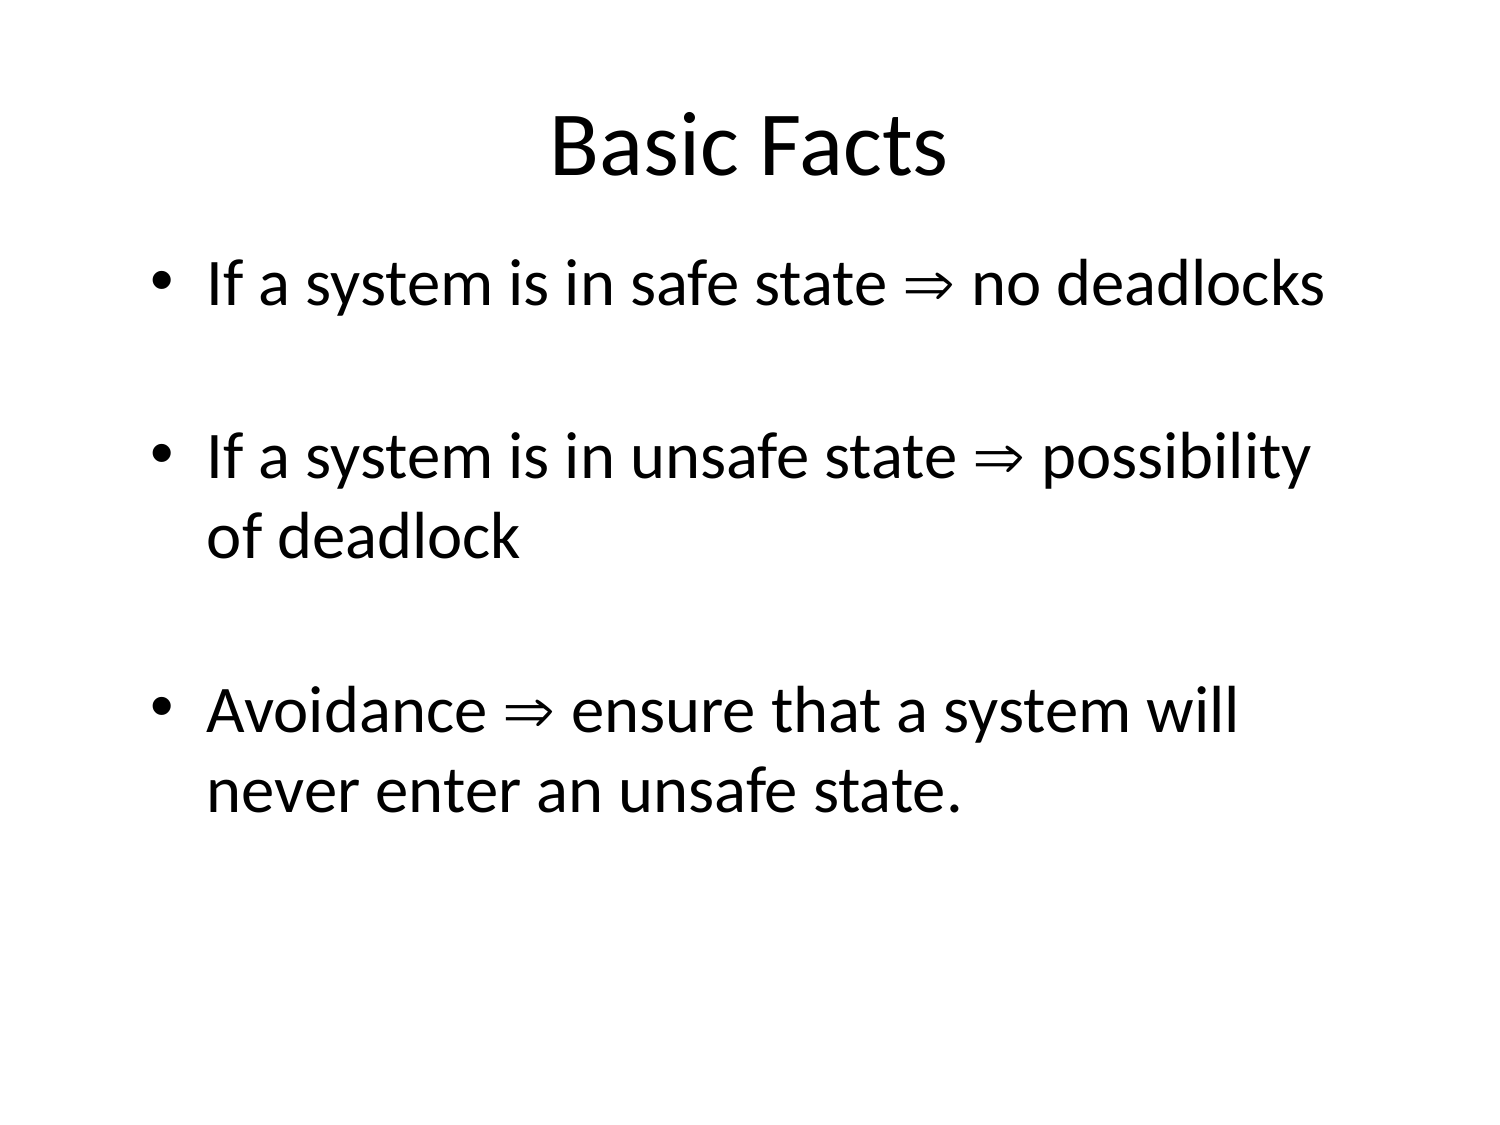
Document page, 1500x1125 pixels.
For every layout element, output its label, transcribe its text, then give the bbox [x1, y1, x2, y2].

list If a system is in safe state  no deadlocks If a system is in unsafe state  possibility of deadlock Avoidance  ensure that a system will never enter an unsafe state. [135, 231, 1360, 956]
title Basic Facts [75, 45, 1425, 233]
